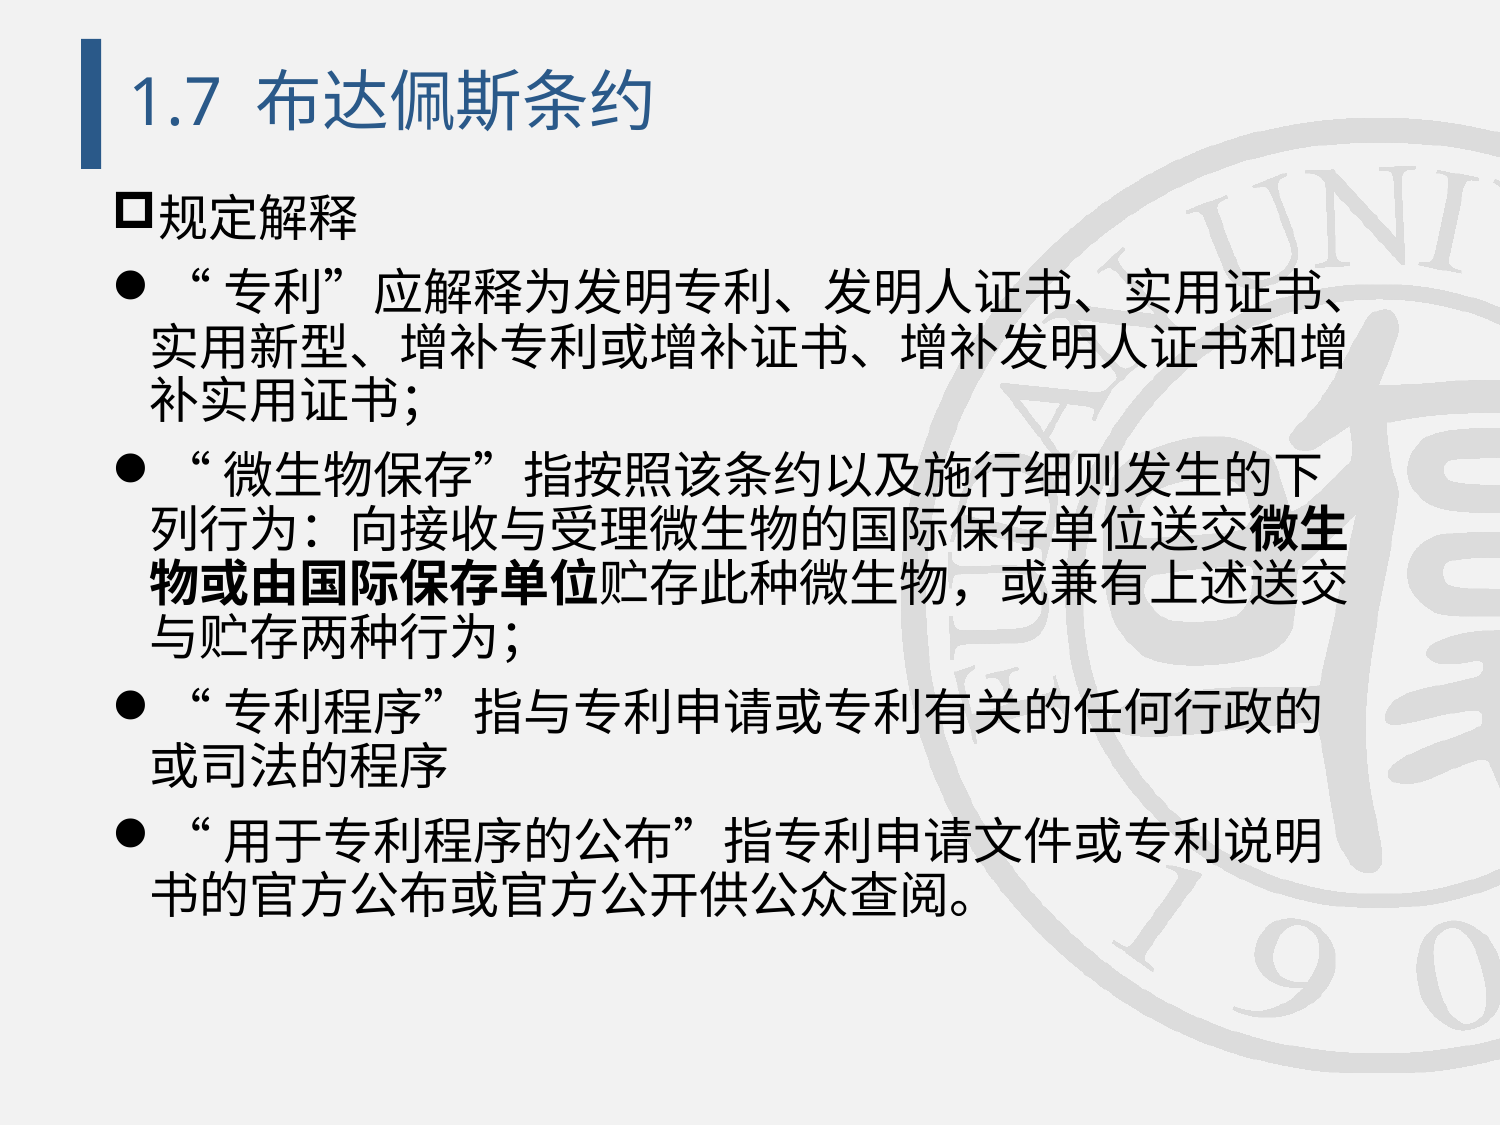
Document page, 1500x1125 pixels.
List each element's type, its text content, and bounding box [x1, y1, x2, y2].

list 规定解释 “专利”应解释为发明专利、发明人证书、实用证书、实用新型、增补专利或增补证书、增补发明人证书和增补实用证书； “微生物保存”指按照该条约以及施行细则发生的下列行为：向接收与受理微生物的国际保存单位送交微生物或由国际保存单位贮存此种微生物，或兼有上述送交与贮存两种行为； “专利程序”指与专利申请或专利有关的任何行政的或司法的程序 “用于专利程序的公布”指专利申请文件或专利说明书的官方公布或官方公开供公众查阅。 [96, 185, 1387, 1014]
title 1.7 布达佩斯条约 [113, 49, 1387, 159]
